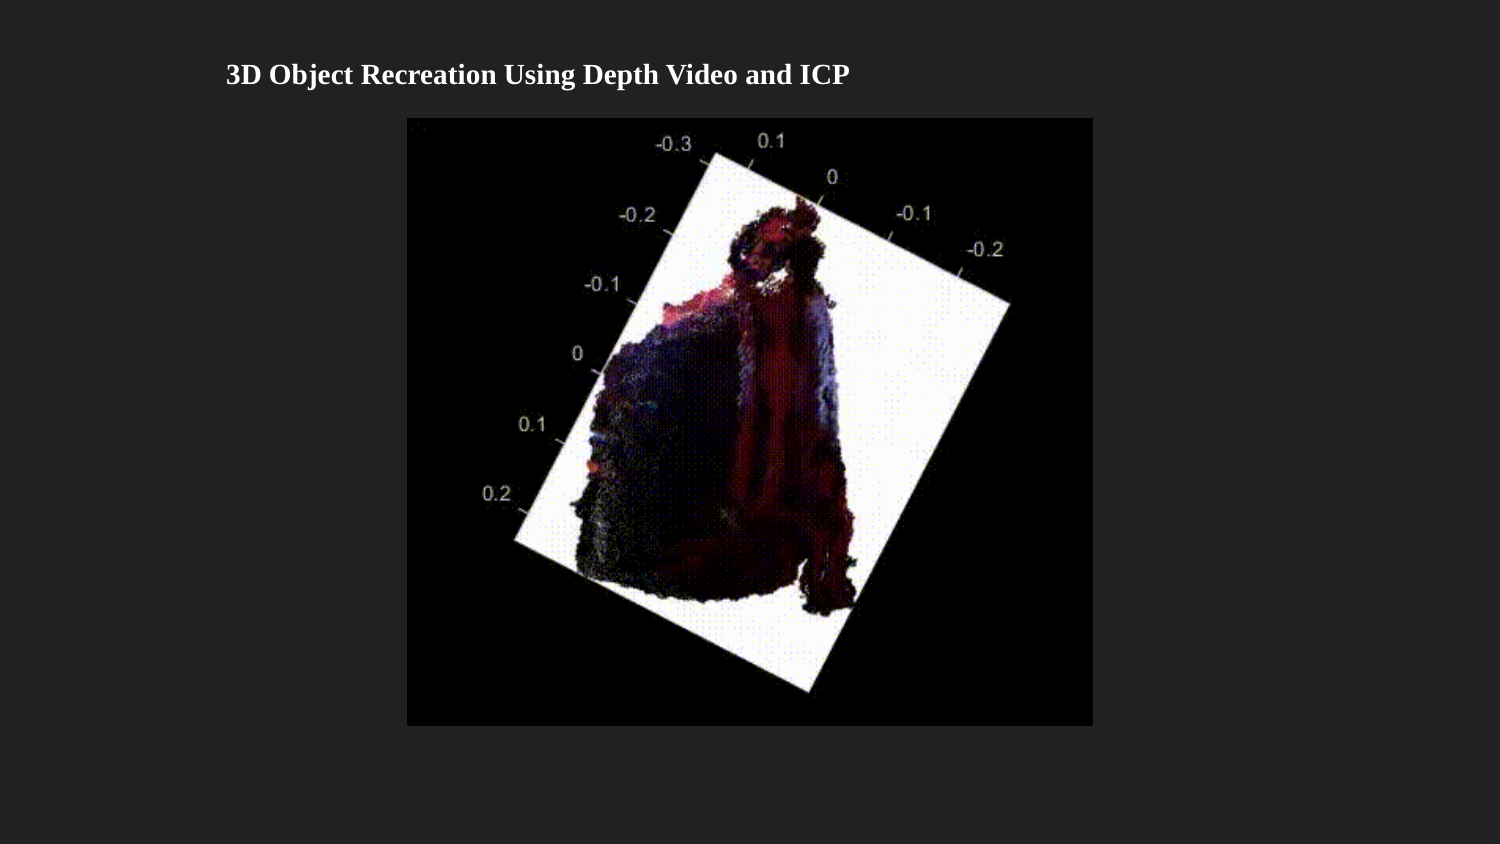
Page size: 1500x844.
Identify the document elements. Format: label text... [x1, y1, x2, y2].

picture [406, 118, 1093, 726]
text_box 3D Object Recreation Using Depth Video and ICP [210, 40, 1168, 106]
